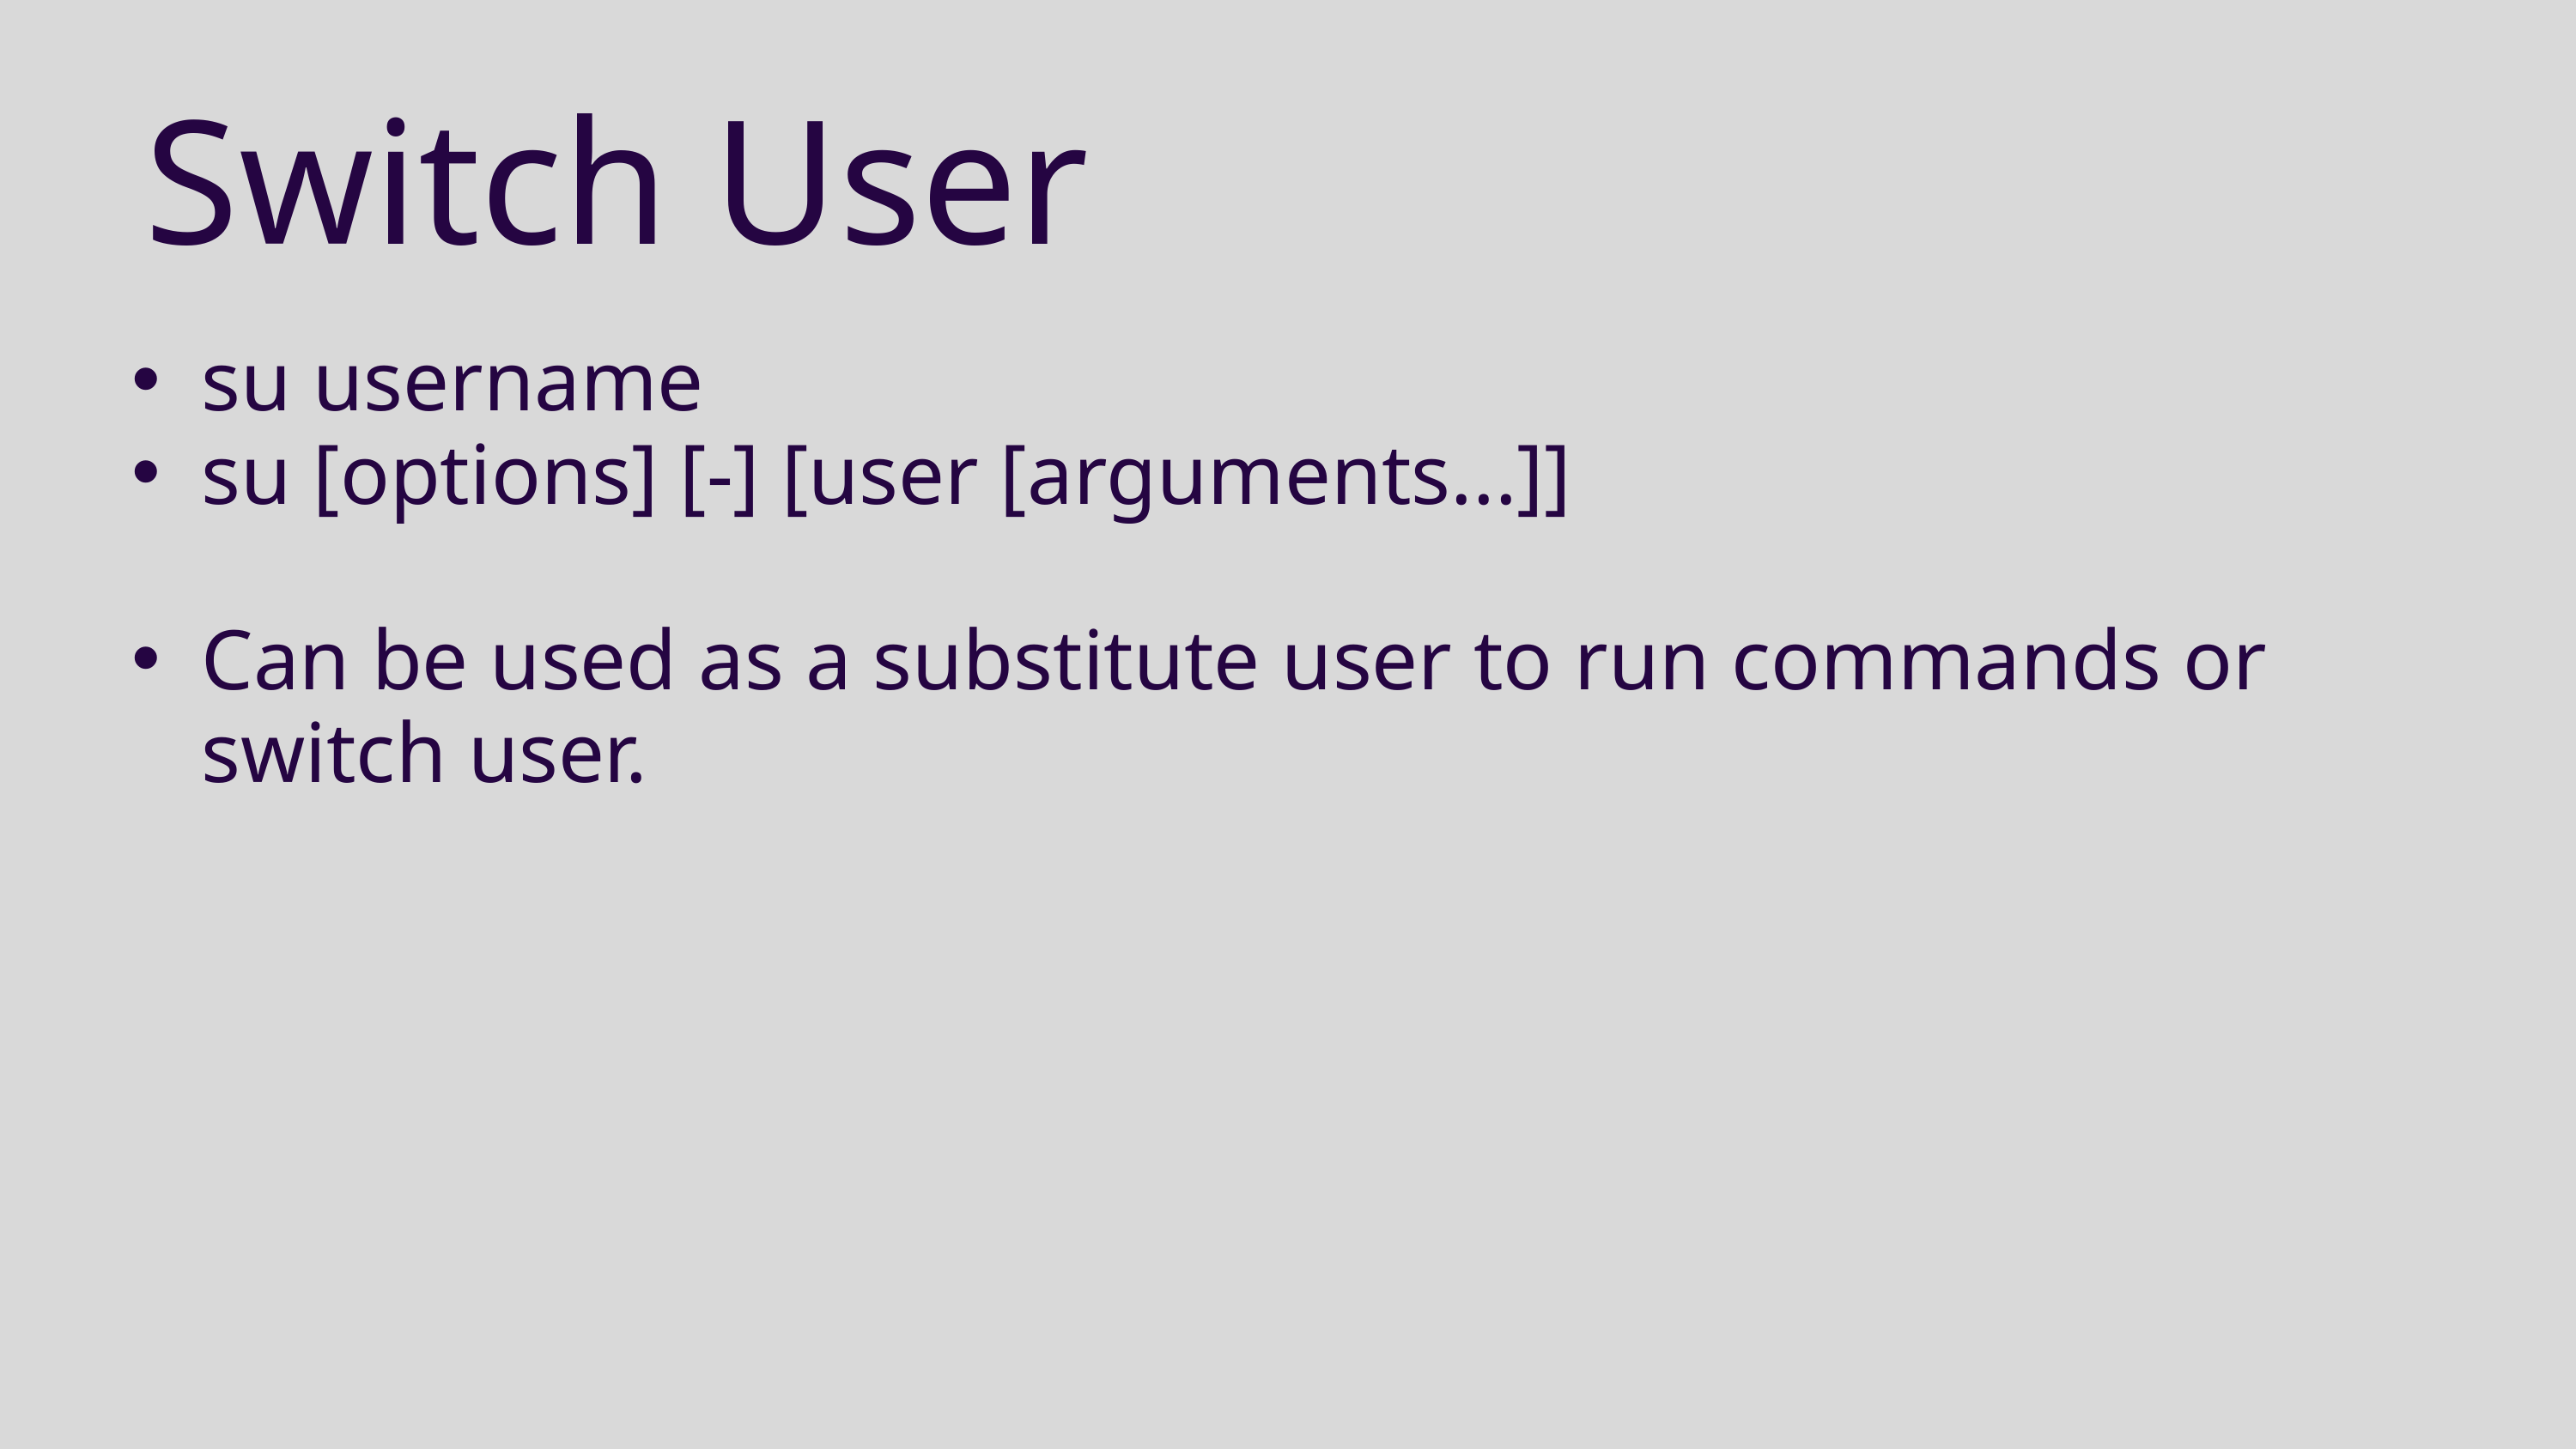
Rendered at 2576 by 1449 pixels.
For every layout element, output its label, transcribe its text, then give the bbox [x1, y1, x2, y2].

text_box Switch User [144, 84, 2432, 279]
text_box su username su [options] [-] [user [arguments...]] Can be used as a substitute user to run commands or switch user. [61, 334, 2514, 893]
